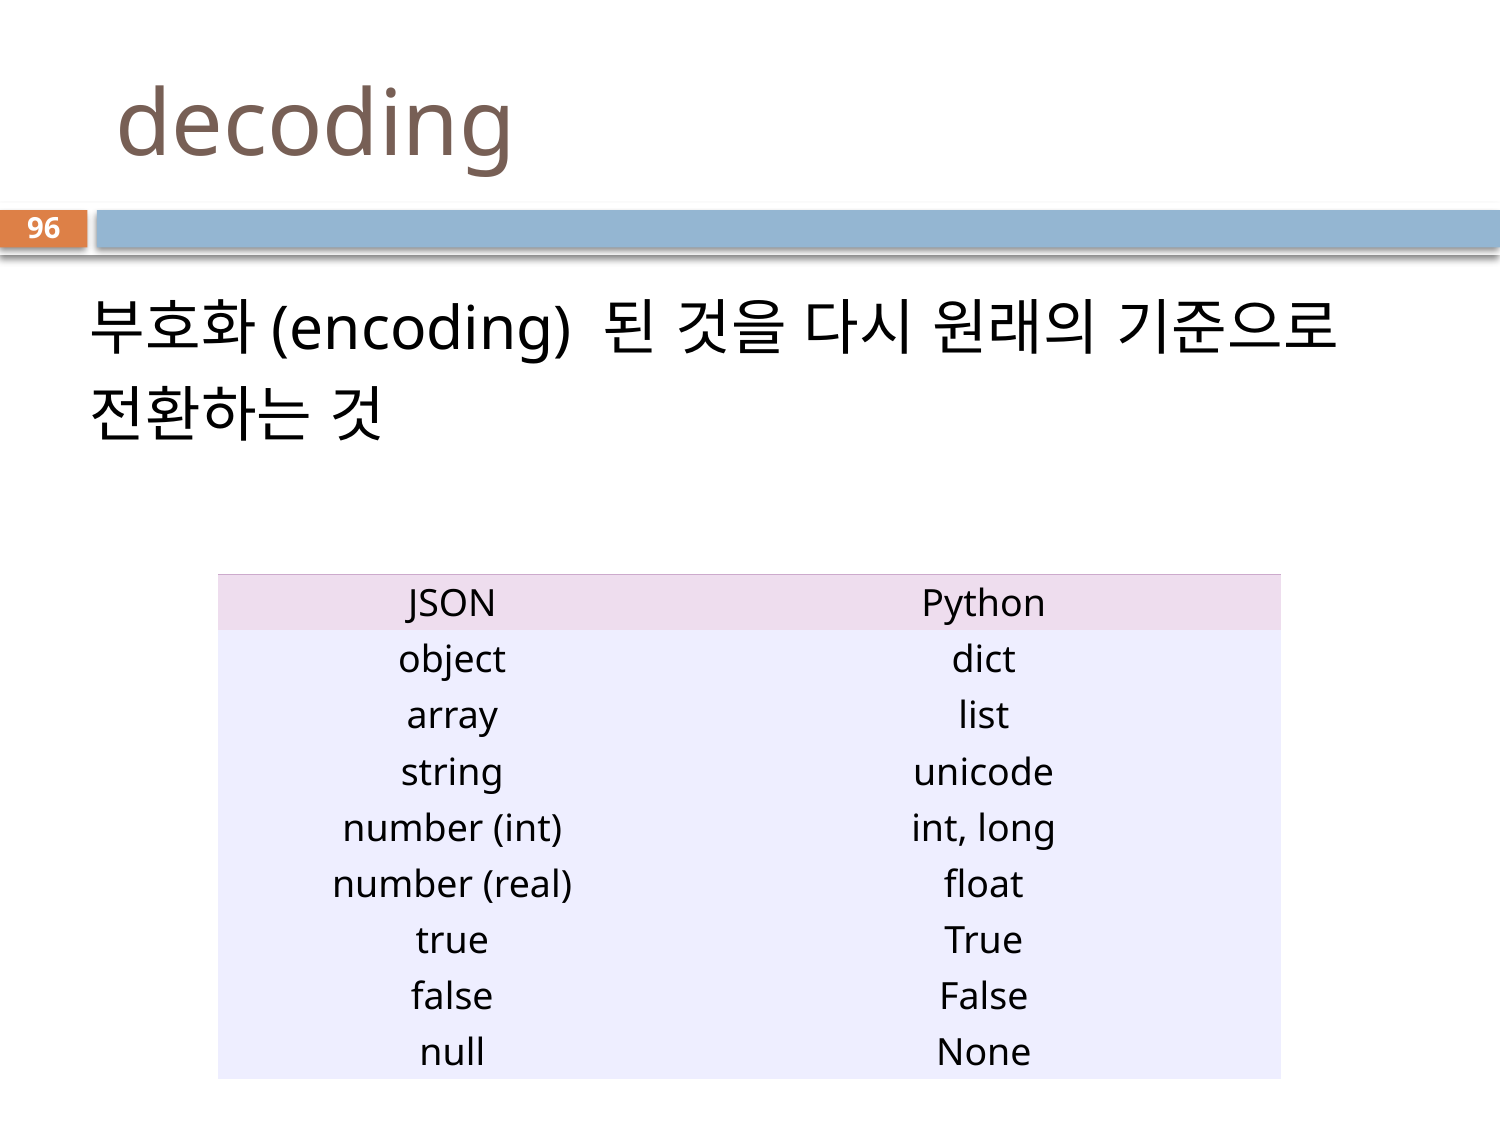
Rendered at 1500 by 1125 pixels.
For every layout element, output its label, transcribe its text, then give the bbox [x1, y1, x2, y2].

table_header Python [686, 575, 1281, 630]
list 부호화(encoding) 된 것을 다시 원래의 기준으로 전환하는 것 [75, 267, 1425, 504]
table_cell object [218, 630, 686, 686]
table_cell list [686, 686, 1281, 742]
table_cell array [218, 686, 686, 742]
table_cell number (real) [218, 855, 686, 911]
table_cell None [686, 1023, 1281, 1079]
table_cell false [218, 967, 686, 1023]
table_cell unicode [686, 742, 1281, 798]
table_cell float [686, 855, 1281, 911]
table_cell dict [686, 630, 1281, 686]
table_cell number (int) [218, 798, 686, 855]
table_cell string [218, 742, 686, 798]
table_cell True [686, 911, 1281, 967]
table_cell int, long [686, 798, 1281, 855]
table_header JSON [218, 575, 686, 630]
table_cell true [218, 911, 686, 967]
table_cell False [686, 967, 1281, 1023]
table_cell null [218, 1023, 686, 1079]
title decoding [100, 37, 1438, 200]
slide_number 96 [0, 208, 88, 249]
